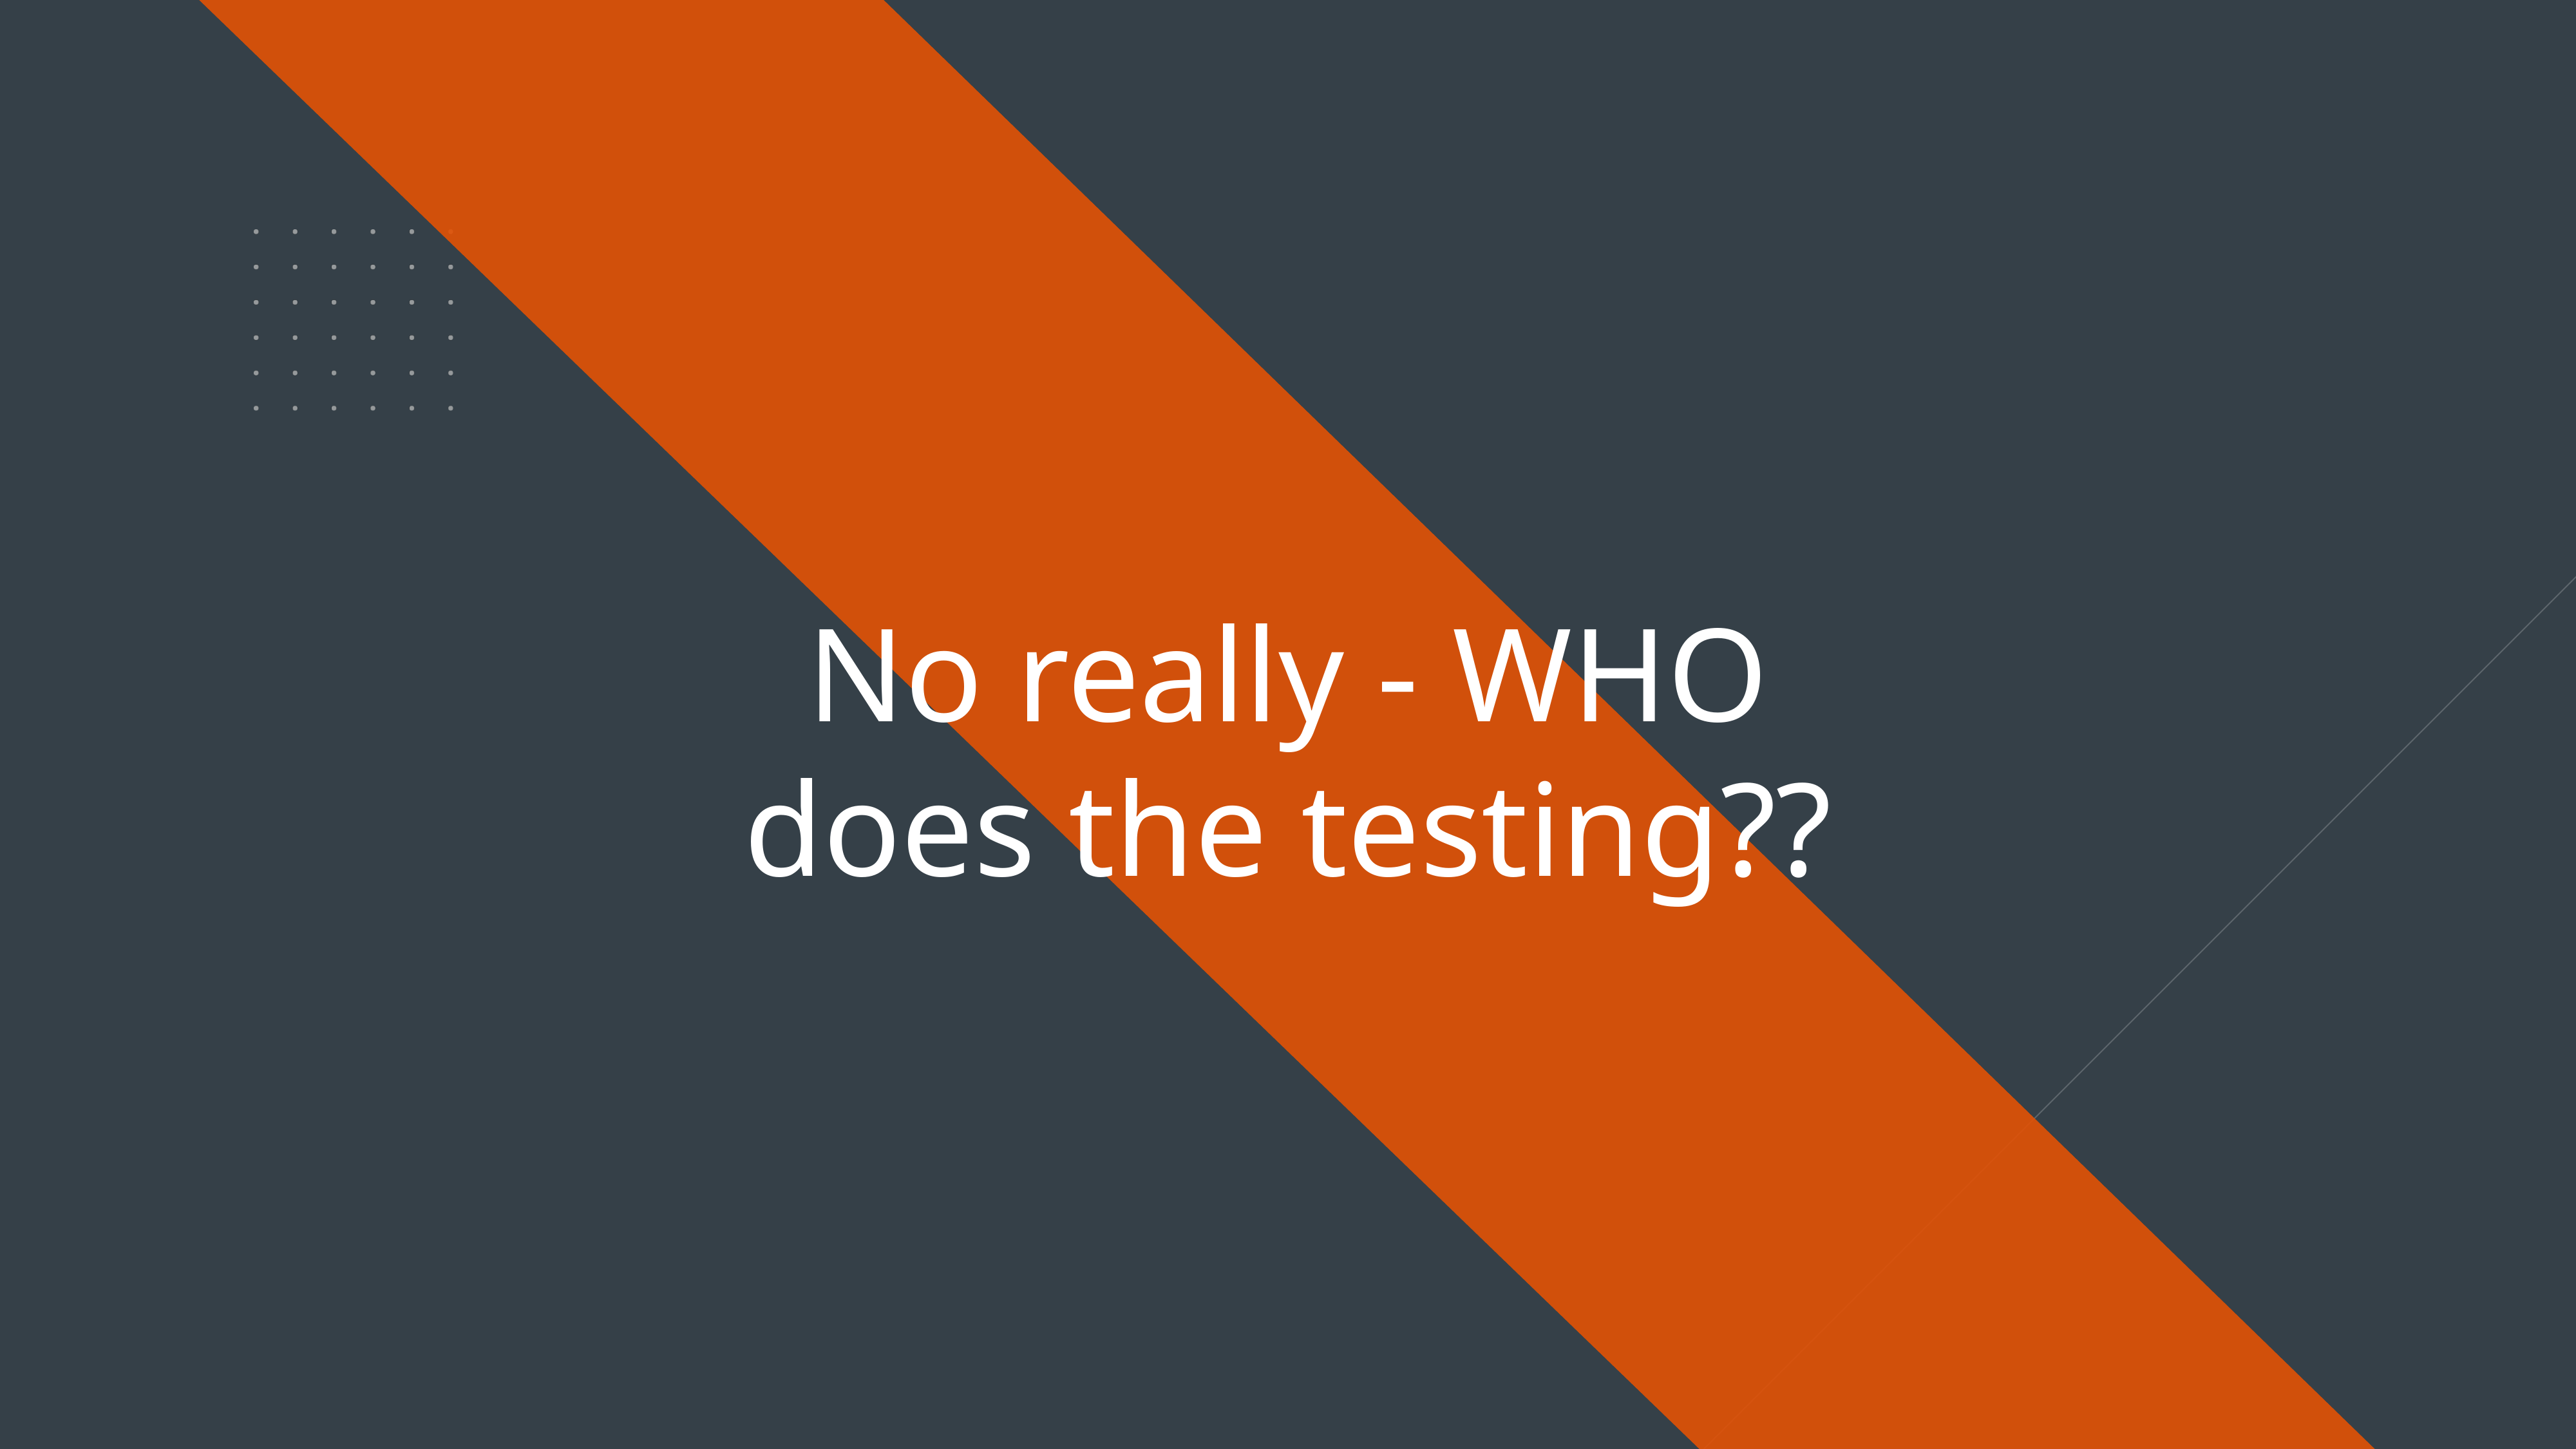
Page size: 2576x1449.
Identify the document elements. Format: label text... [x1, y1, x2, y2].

list No really - WHO does the testing?? [705, 598, 1871, 897]
picture [254, 229, 453, 411]
